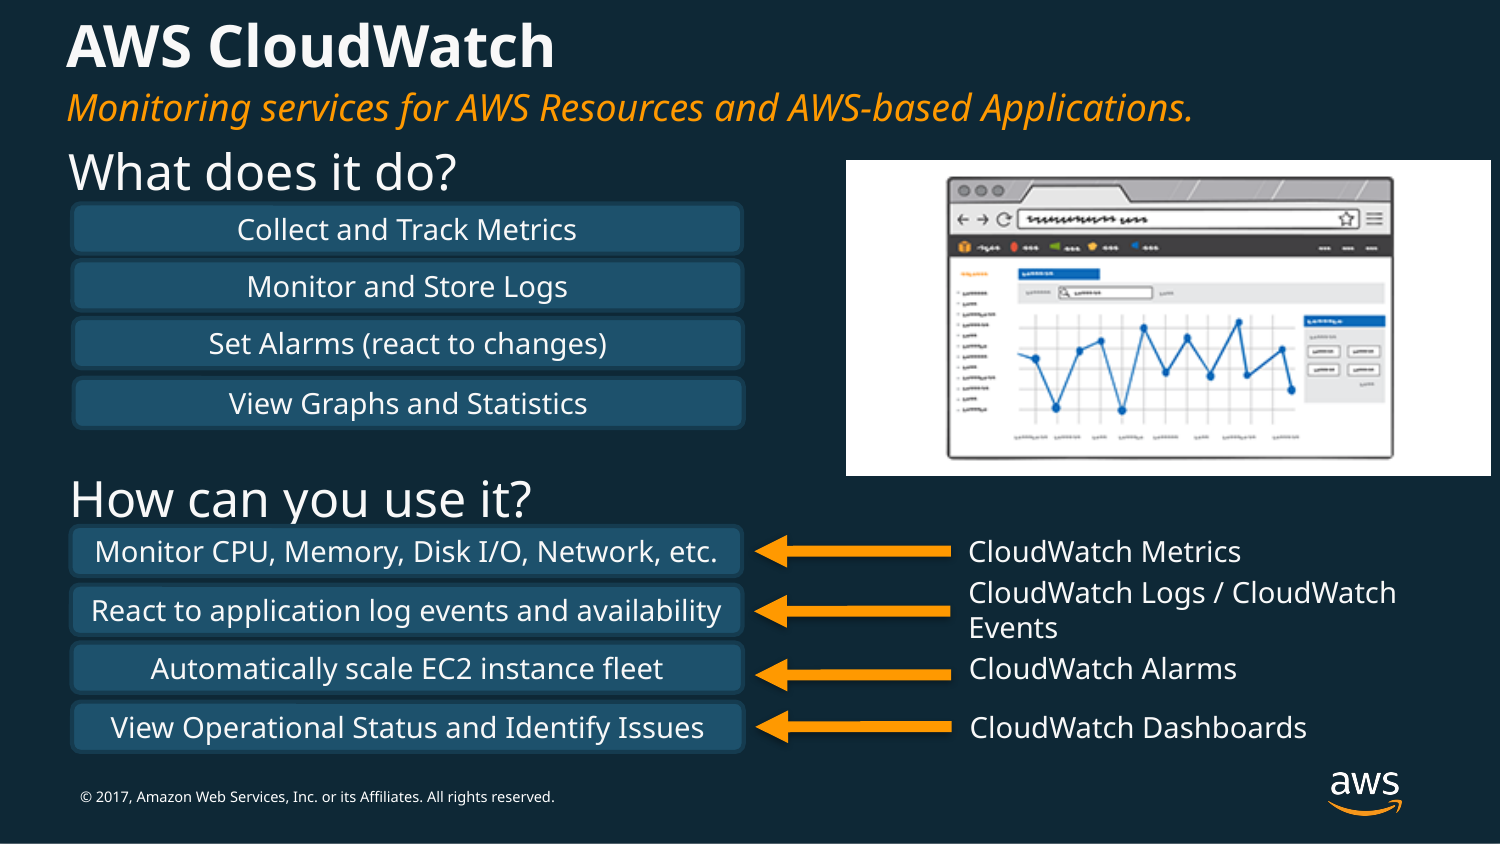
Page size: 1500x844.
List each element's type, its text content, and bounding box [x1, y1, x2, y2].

text_box Collect and Track Metrics [69, 201, 745, 256]
text_box Automatically scale EC2 instance fleet [69, 640, 746, 695]
text_box React to application log events and availability [68, 582, 745, 637]
text_box View Operational Status and Identify Issues [69, 699, 746, 754]
text_box Monitor CPU, Memory, Disk I/O, Network, etc. [68, 523, 745, 579]
text_box Monitor and Store Logs [70, 258, 745, 313]
text_box What does it do? [53, 133, 473, 208]
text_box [950, 525, 1500, 753]
text_box Set Alarms (react to changes) [70, 315, 746, 371]
picture [846, 160, 1491, 476]
text_box How can you use it? [54, 460, 548, 536]
title AWS CloudWatch [51, 1, 1491, 90]
text_box View Graphs and Statistics [71, 375, 746, 431]
picture [1328, 772, 1402, 816]
text_box Monitoring services for AWS Resources and AWS-based Applications. [51, 76, 1294, 136]
